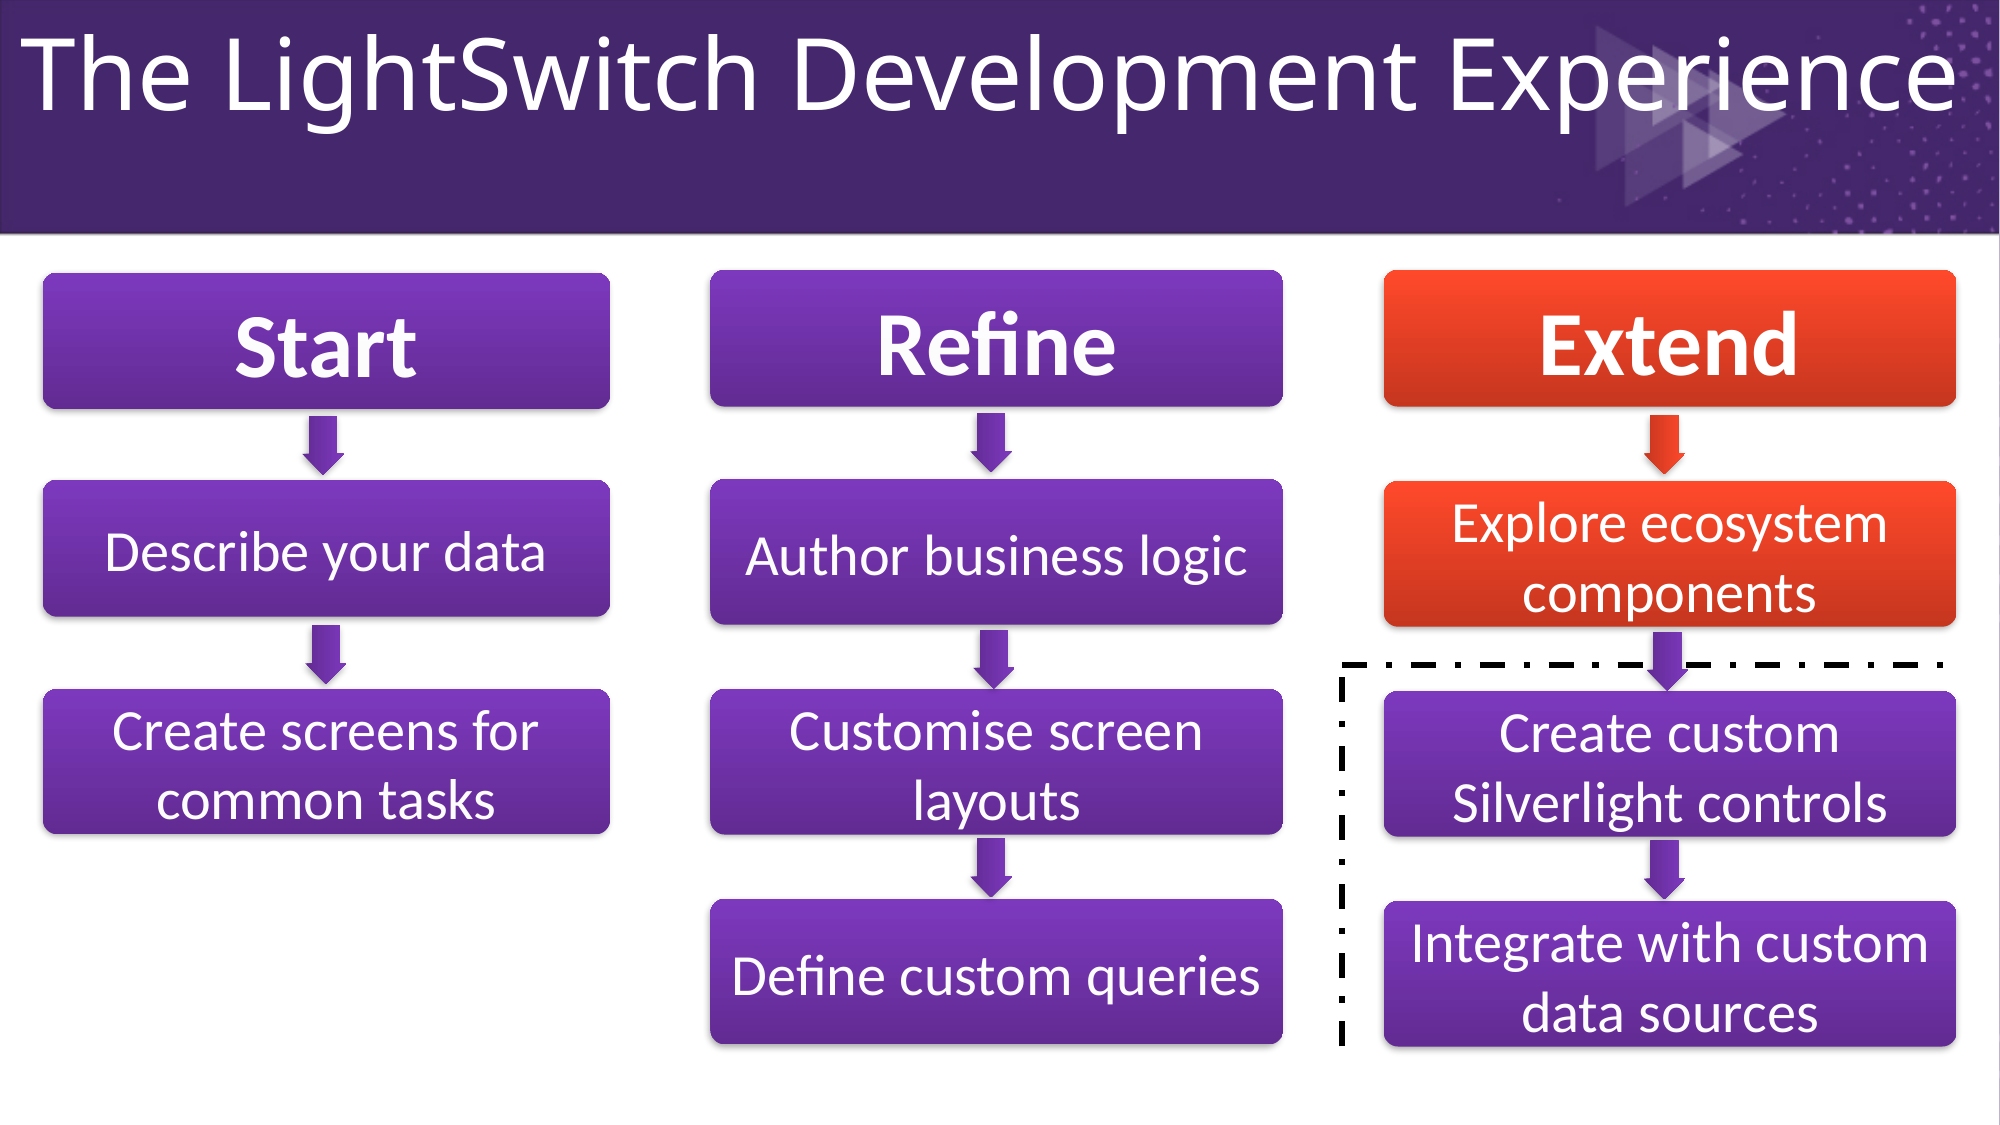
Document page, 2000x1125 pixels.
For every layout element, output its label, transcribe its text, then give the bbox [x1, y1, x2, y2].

text_box [305, 624, 347, 684]
text_box [1648, 672, 1686, 691]
picture [0, 0, 2000, 1125]
text_box Create screens for common tasks [42, 689, 611, 835]
text_box Extend [1383, 270, 1957, 407]
text_box [973, 629, 1015, 689]
text_box [1653, 631, 1682, 663]
text_box Explore ecosystem components [1383, 481, 1957, 627]
text_box Customise screen layouts [710, 689, 1284, 835]
title The LightSwitch Development Experience [0, 0, 1999, 181]
text_box [302, 415, 344, 475]
text_box Define custom queries [710, 898, 1284, 1045]
text_box Refine [710, 270, 1284, 407]
text_box Author business logic [710, 479, 1284, 625]
text_box Describe your data [42, 479, 611, 617]
text_box Integrate with custom data sources [1383, 901, 1957, 1047]
text_box [970, 413, 1012, 473]
text_box [970, 838, 1012, 898]
text_box [1643, 415, 1685, 475]
text_box Create custom Silverlight controls [1383, 691, 1957, 837]
text_box [1643, 840, 1685, 900]
text_box Start [42, 272, 611, 410]
